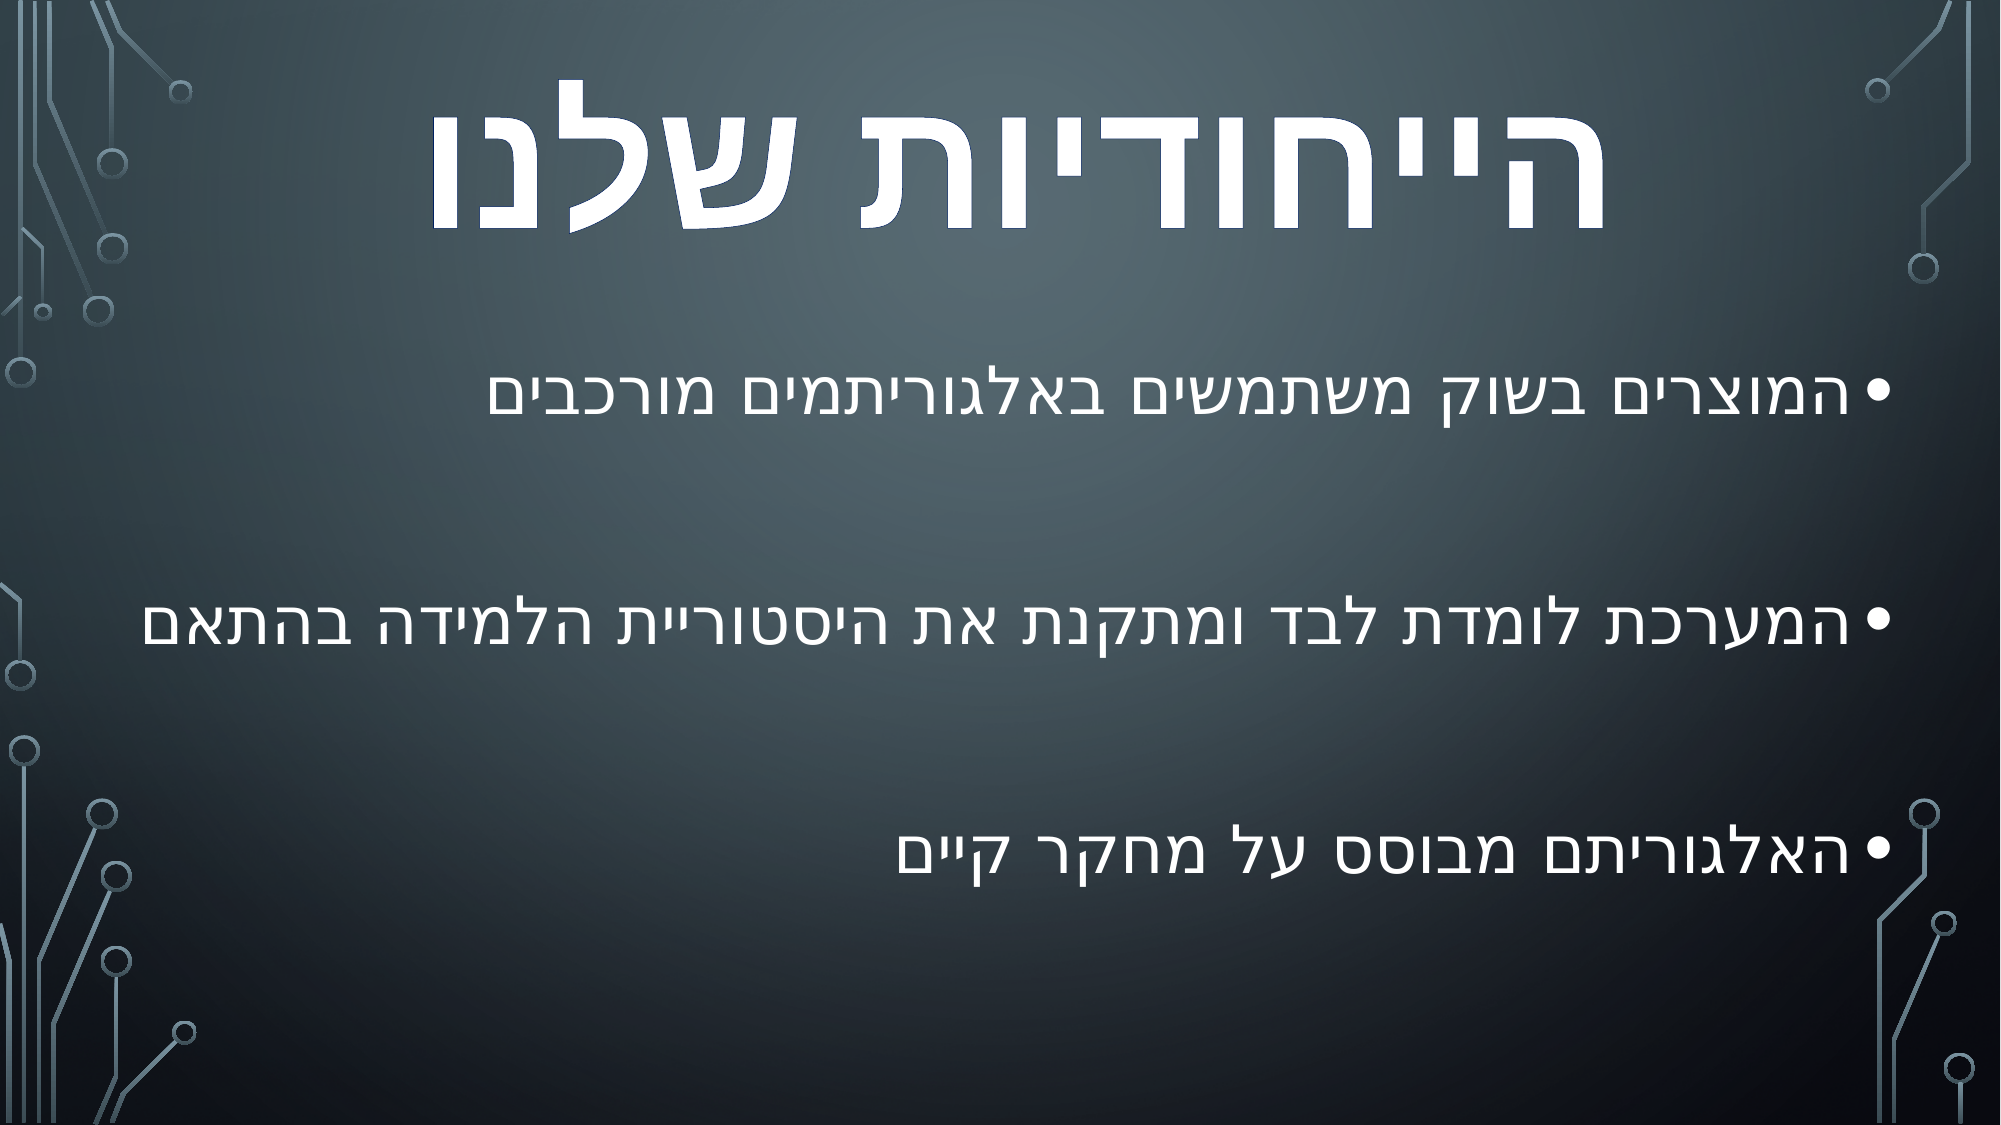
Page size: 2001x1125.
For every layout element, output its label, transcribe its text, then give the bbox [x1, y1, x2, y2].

text_box הייחודיות שלנו [131, 111, 1906, 276]
list המוצרים בשוק משתמשים באלגוריתמים מורכבים המערכת לומדת לבד ומתקנת את היסטוריית הלמידה בהתאם האלגוריתם מבוסס על מחקר קיים [81, 319, 1906, 900]
